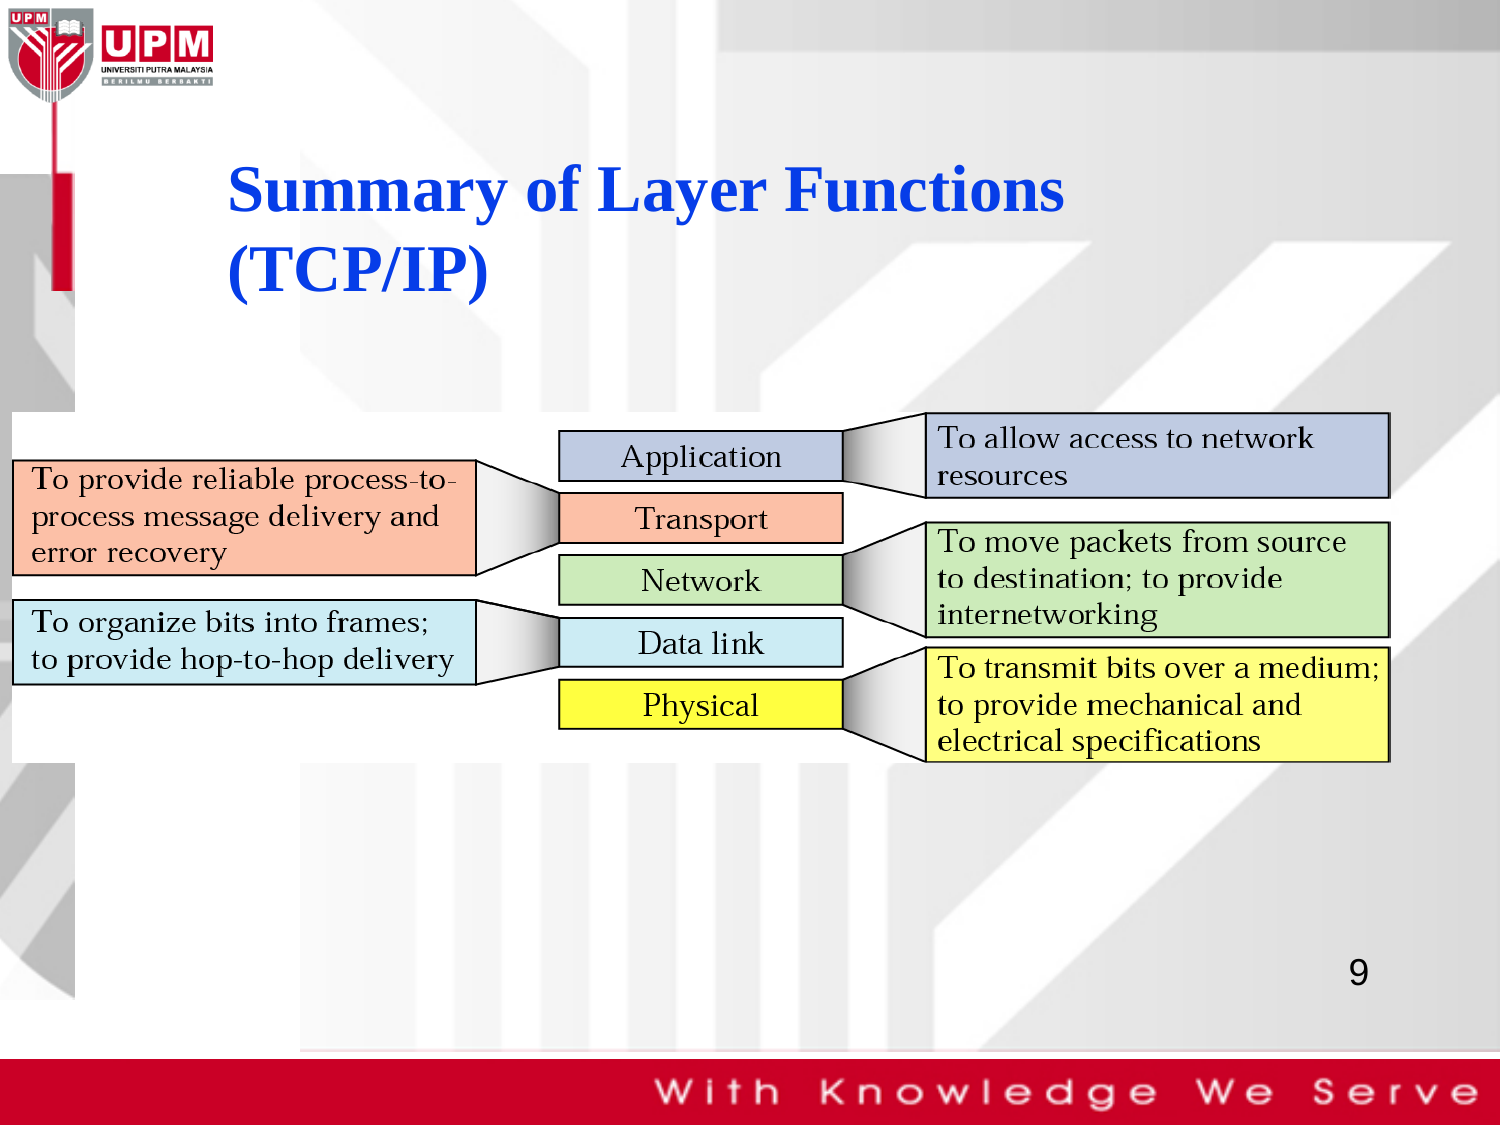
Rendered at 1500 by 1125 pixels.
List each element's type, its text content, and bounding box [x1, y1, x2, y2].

text_box 9 [1333, 940, 1434, 1026]
picture [0, 0, 1500, 1052]
text_box Summary of Layer Functions (TCP/IP) [212, 137, 1361, 312]
picture [0, 1059, 1500, 1125]
text_box [1379, 380, 1440, 906]
